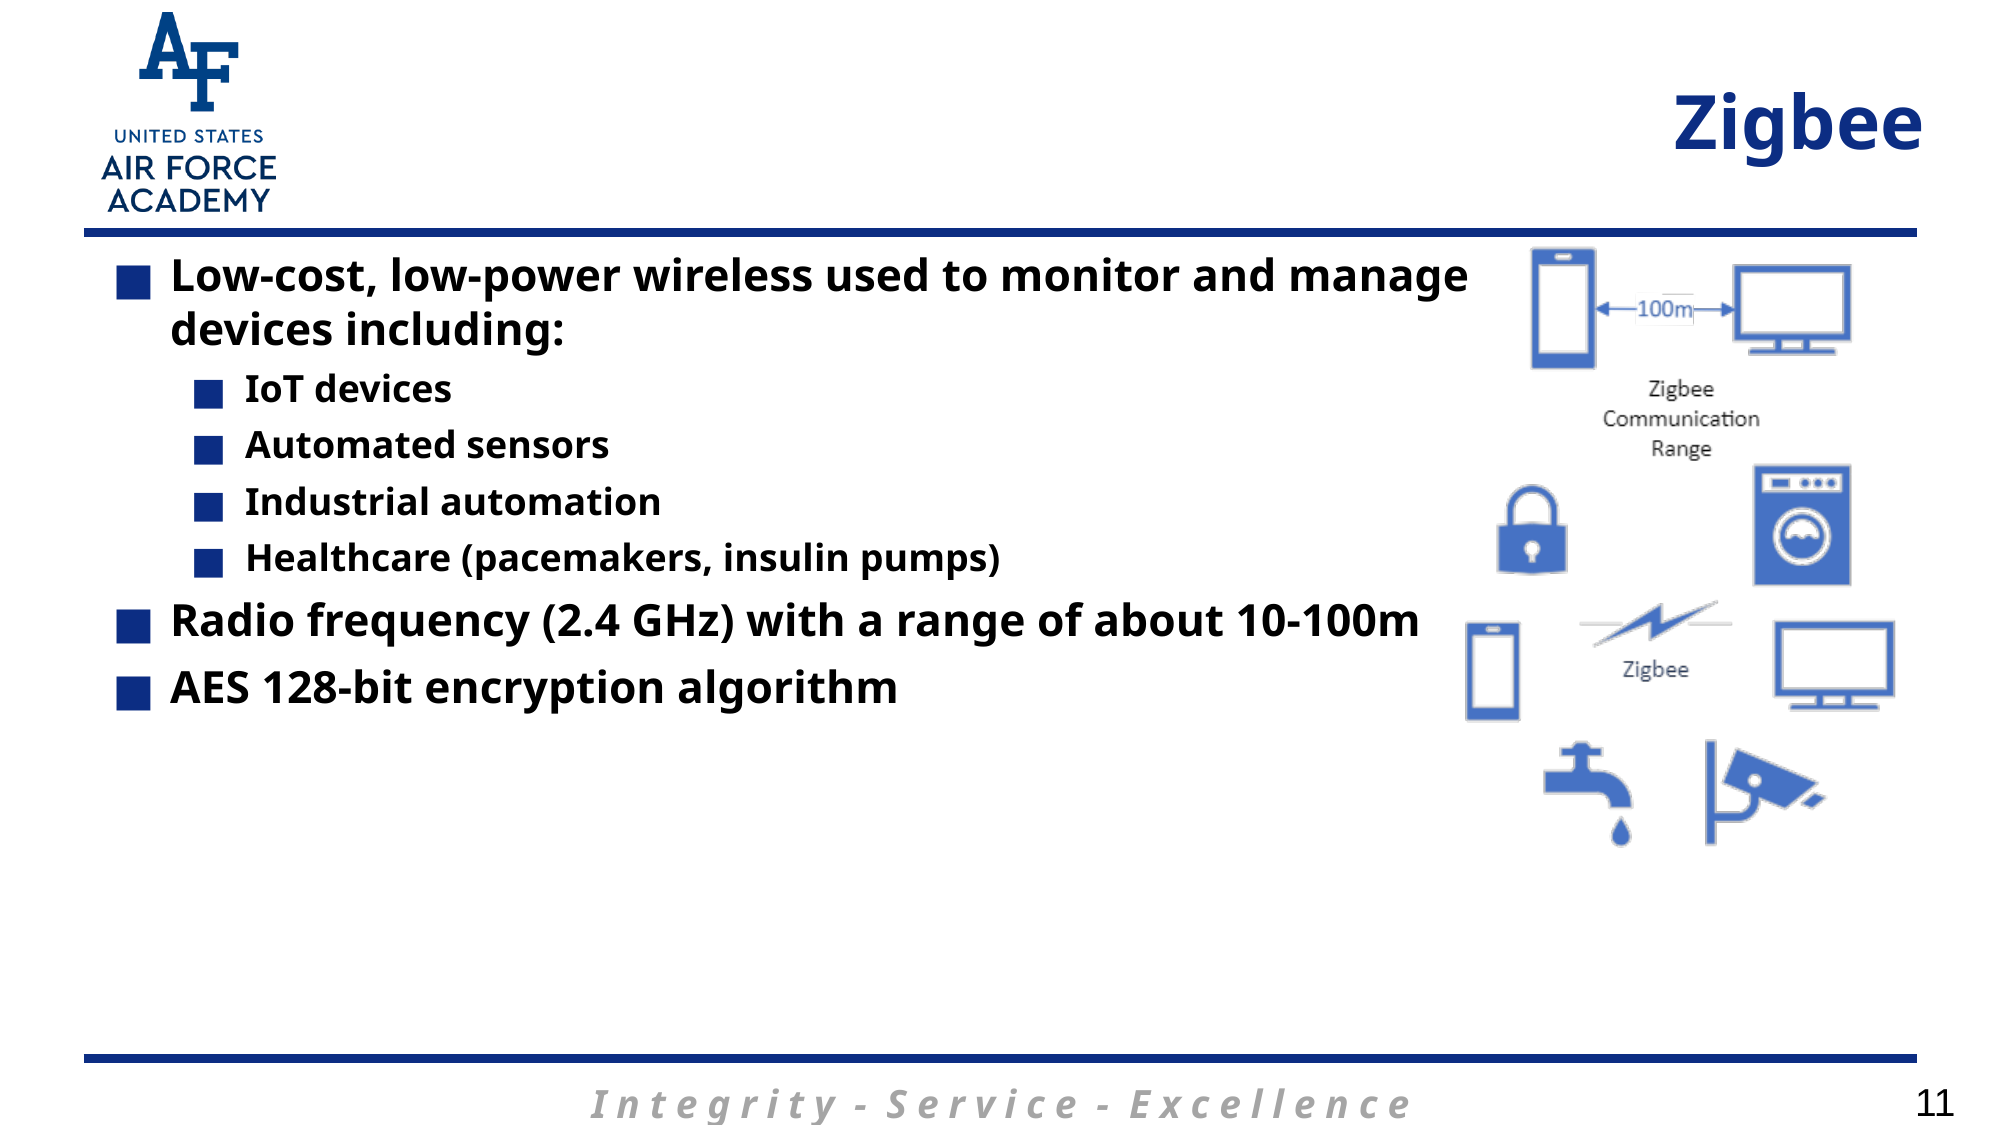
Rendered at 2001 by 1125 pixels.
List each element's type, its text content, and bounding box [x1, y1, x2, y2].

subtitle Low-cost, low-power wireless used to monitor and manage devices including: IoT devices Automated sensors Industrial automation Healthcare (pacemakers, insulin pumps) Radio frequency (2.4 GHz) with a range of about 10-100m AES 128-bit encryption algorithm [80, 239, 1521, 1050]
picture [101, 12, 276, 212]
picture [1458, 241, 1903, 854]
slide_number 11 [1870, 1069, 2000, 1125]
title Zigbee [399, 29, 1940, 210]
